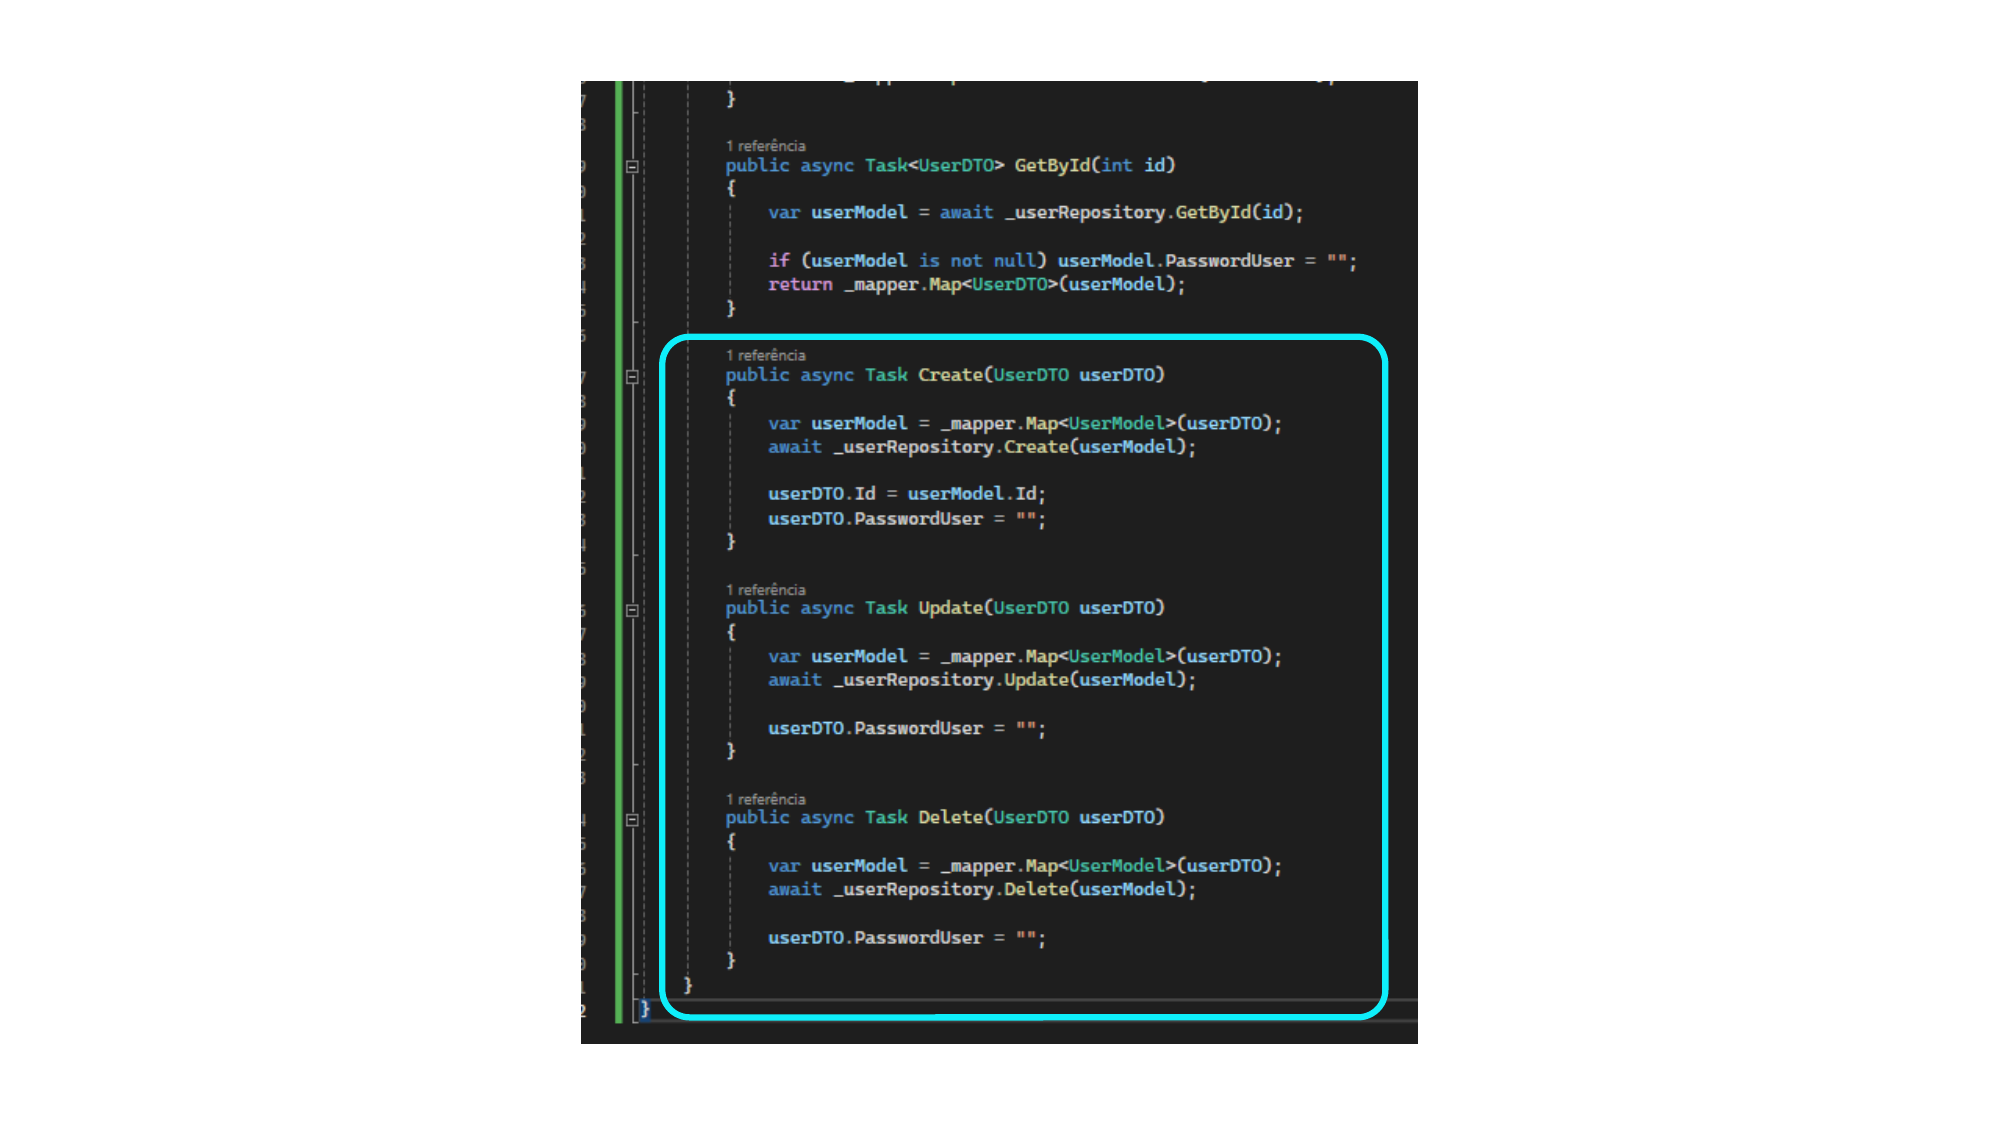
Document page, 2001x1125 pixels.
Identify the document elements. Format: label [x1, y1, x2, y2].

picture [581, 80, 1419, 1045]
